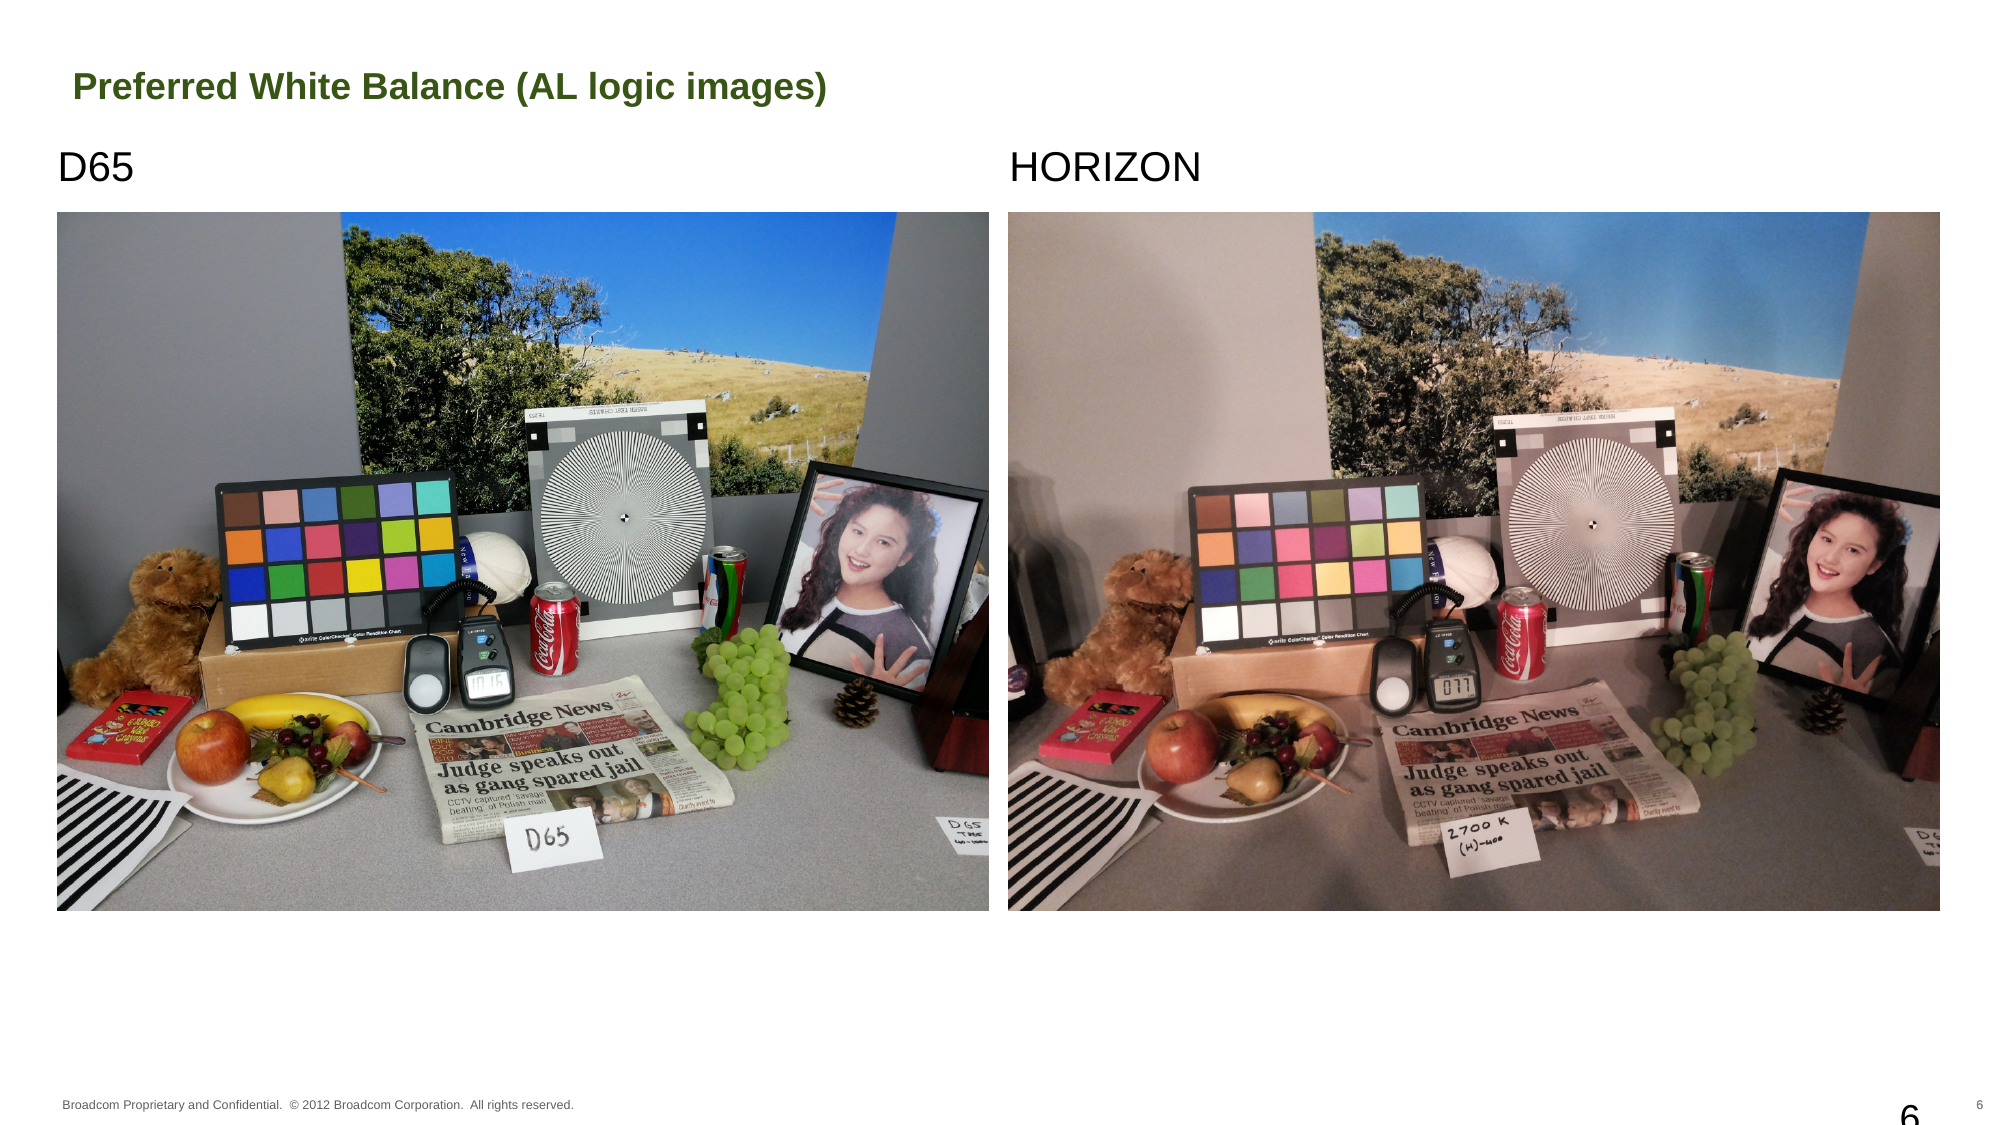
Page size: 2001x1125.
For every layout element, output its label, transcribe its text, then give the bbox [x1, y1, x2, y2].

slide_number 6 [1884, 1086, 1985, 1125]
picture [1008, 212, 1941, 911]
text_box Preferred White Balance (AL logic images) [57, 54, 1691, 112]
text_box HORIZON [1009, 145, 1203, 191]
picture [57, 212, 989, 911]
text_box D65 [57, 145, 135, 191]
